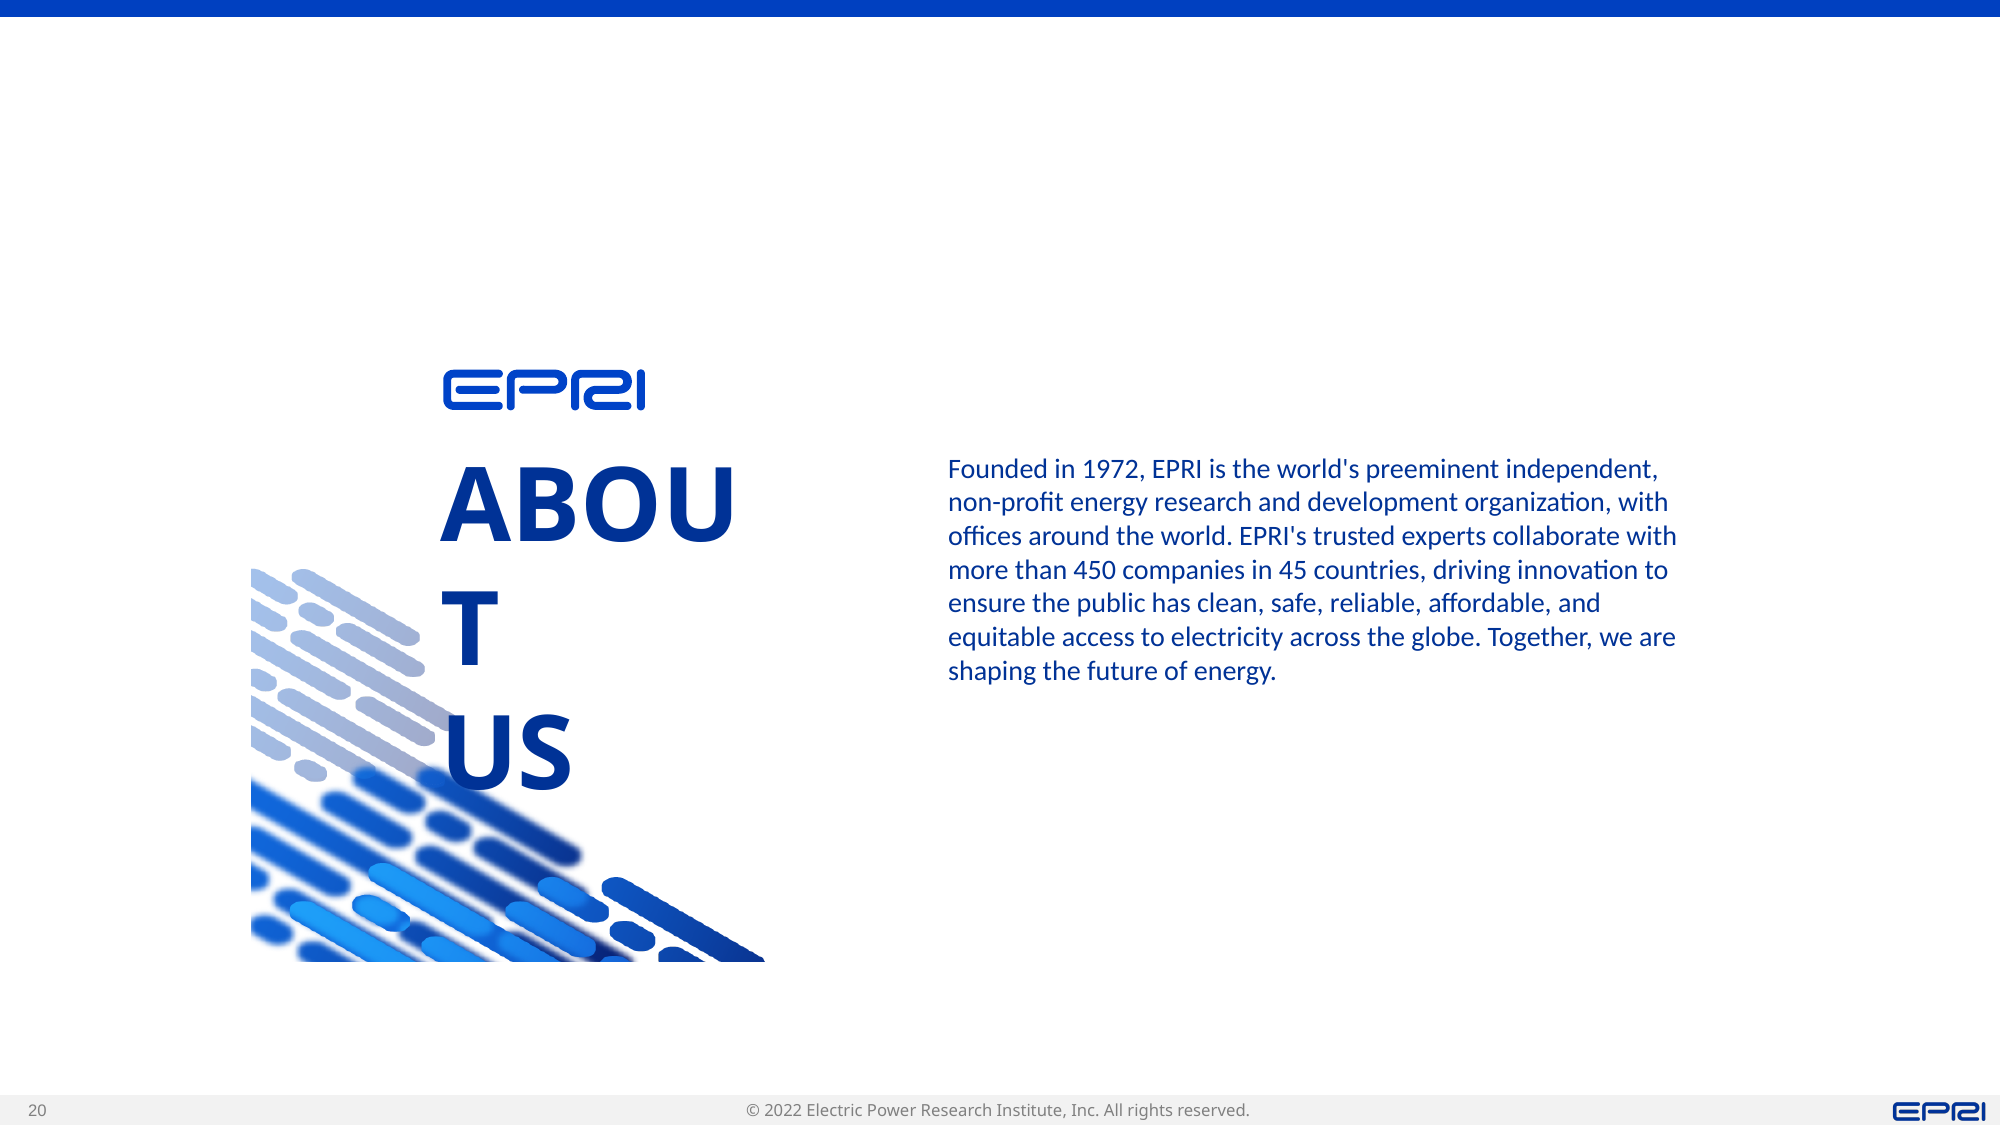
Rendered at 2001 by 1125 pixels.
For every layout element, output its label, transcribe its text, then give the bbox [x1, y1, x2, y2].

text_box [443, 369, 645, 411]
text_box Founded in 1972, EPRI is the world's preeminent independent, non-profit energy research and development organization, with offices around the world. EPRI's trusted experts collaborate with more than 450 companies in 45 countries, driving innovation to ensure the public has clean, safe, reliable, affordable, and equitable access to electricity across the globe. Together, we are shaping the future of energy. [933, 442, 1697, 694]
picture [1892, 1102, 1986, 1121]
text_box ABOUT US [425, 431, 807, 818]
picture [251, 481, 778, 962]
